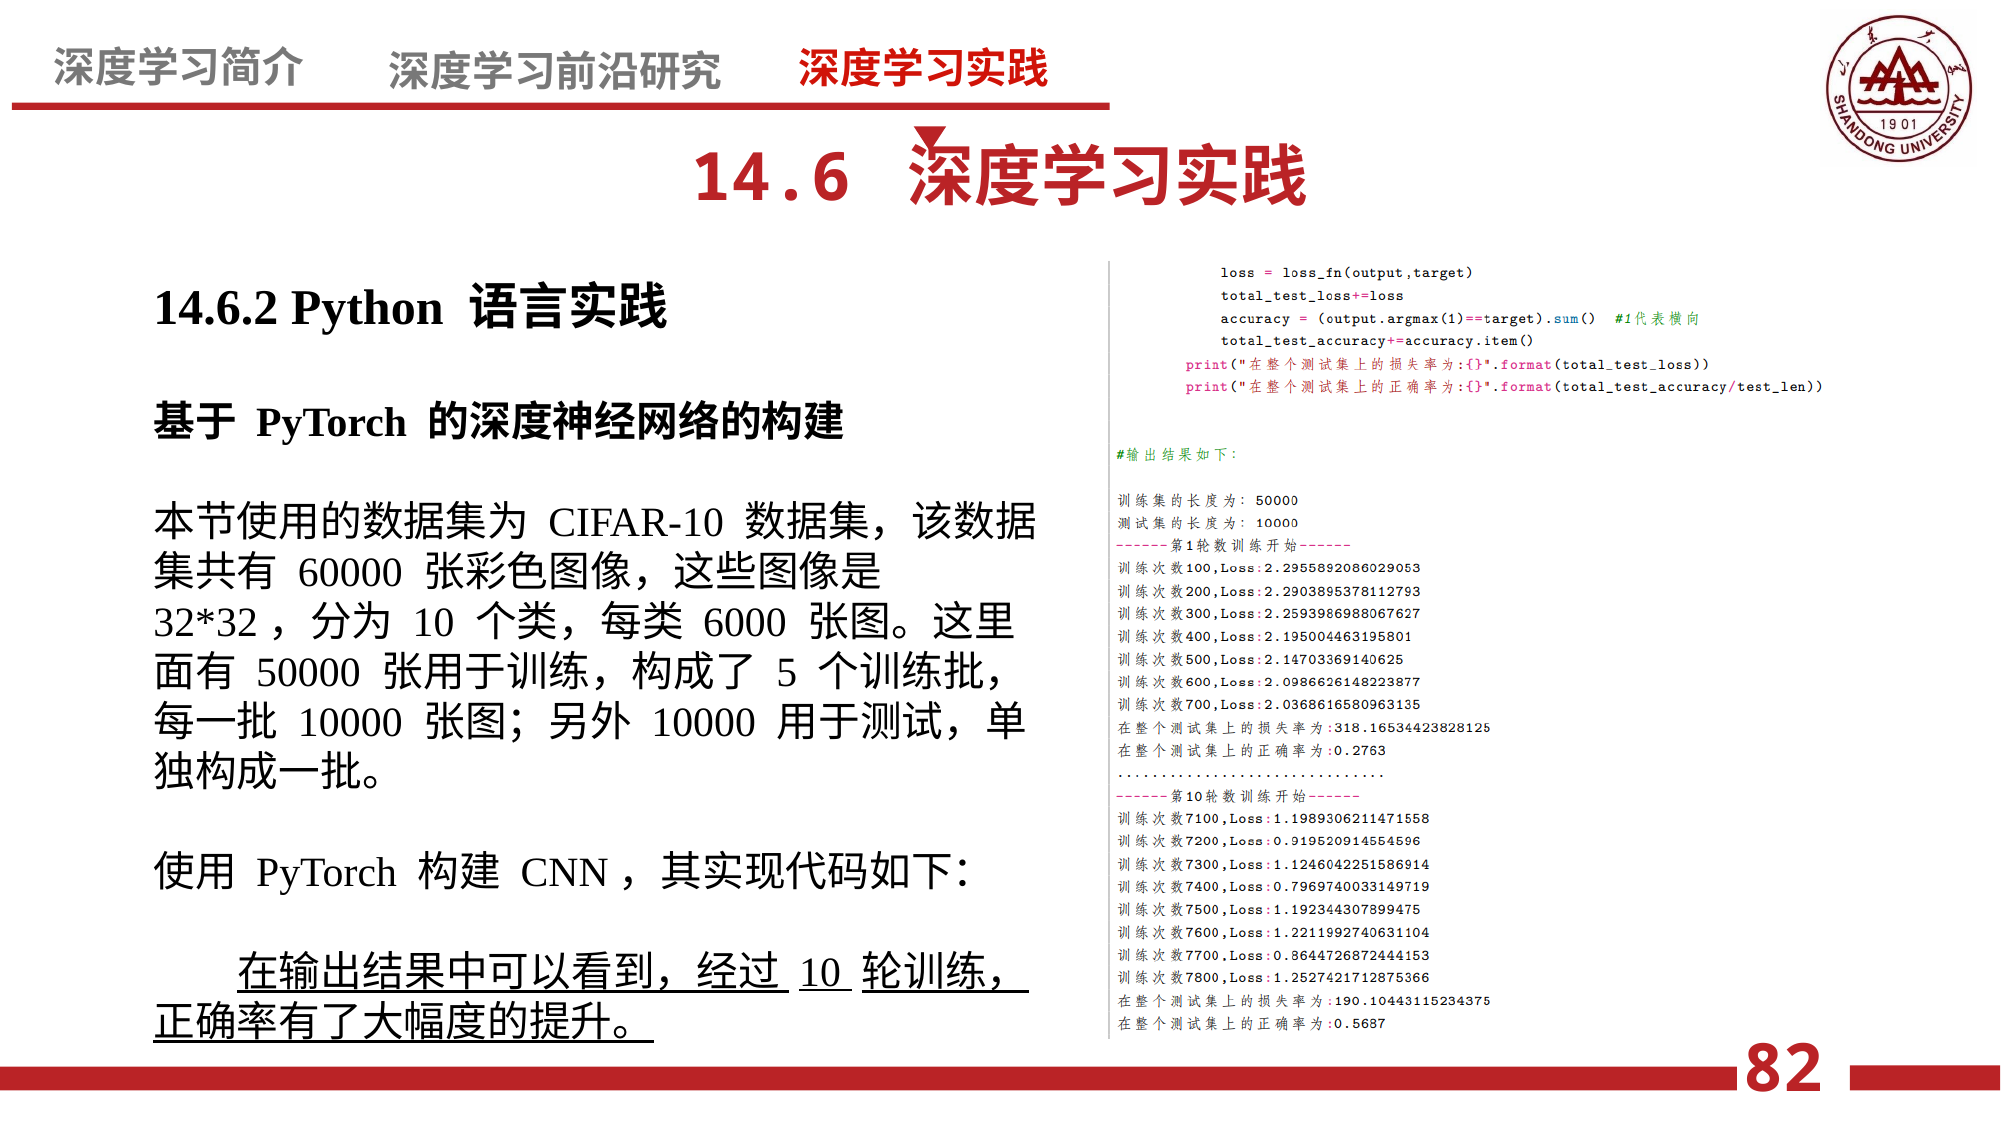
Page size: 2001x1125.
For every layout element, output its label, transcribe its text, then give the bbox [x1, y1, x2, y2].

text_box 14.6.2 Python 语言实践 基于 PyTorch 的深度神经网络的构建 本节使用的数据集为 CIFAR-10 数据集，该数据集共有 60000 张彩色图像，这些图像是 32*32，分为 10 个类，每类 6000 张图。这里面有 50000 张用于训练，构成了 5 个训练批，每一批 10000 张图；另外 10000 用于测试，单独构成一批。 使用 PyTorch 构建 CNN，其实现代码如下： 在输出结果中可以看到，经过 10 轮训练，正确率有了大幅度的提升。 [138, 267, 1059, 1103]
picture [1098, 251, 1837, 1039]
text_box 14.6 深度学习实践 [677, 126, 1323, 222]
picture [1820, 9, 1977, 167]
